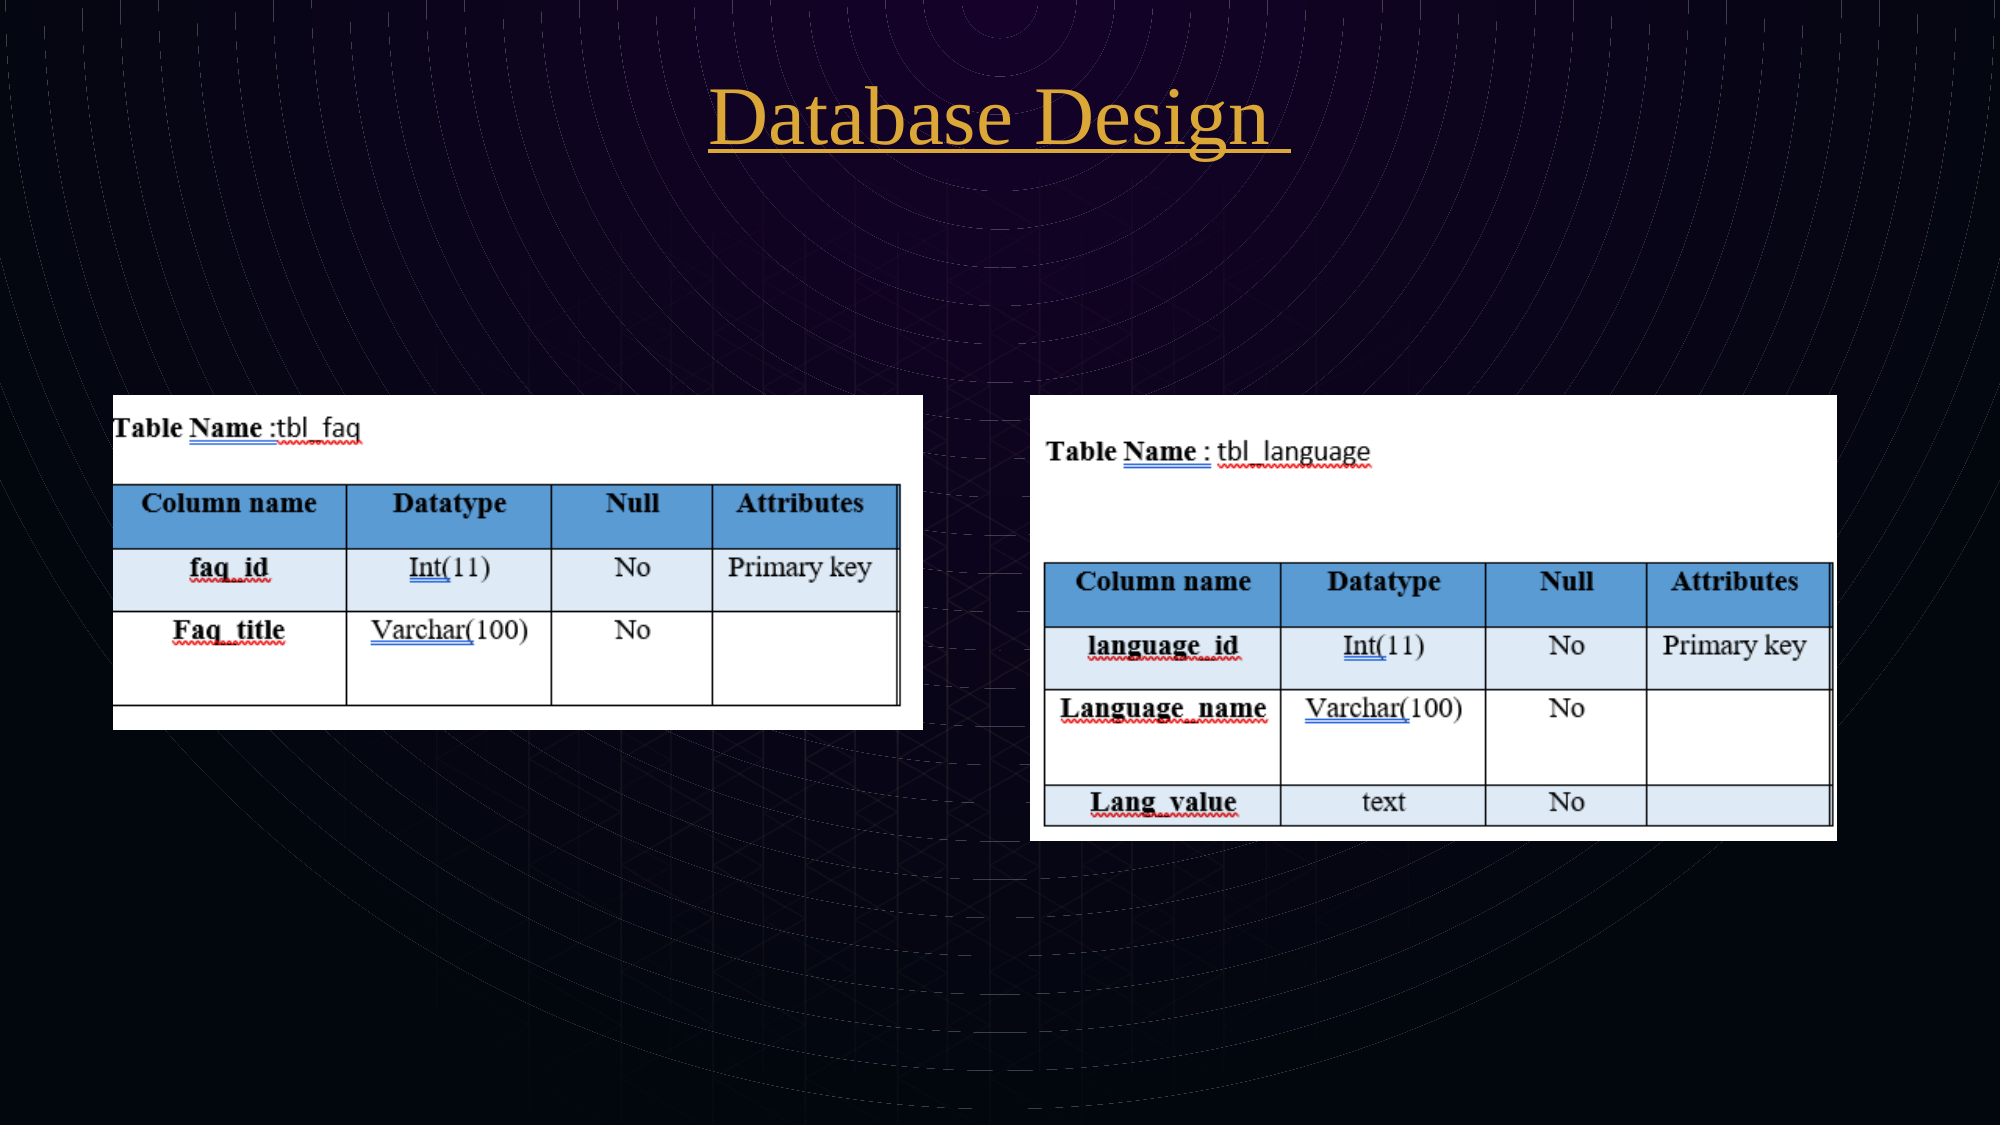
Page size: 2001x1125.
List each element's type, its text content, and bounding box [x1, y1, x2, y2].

picture [113, 220, 1837, 1125]
text_box Database Design [462, 53, 1538, 169]
